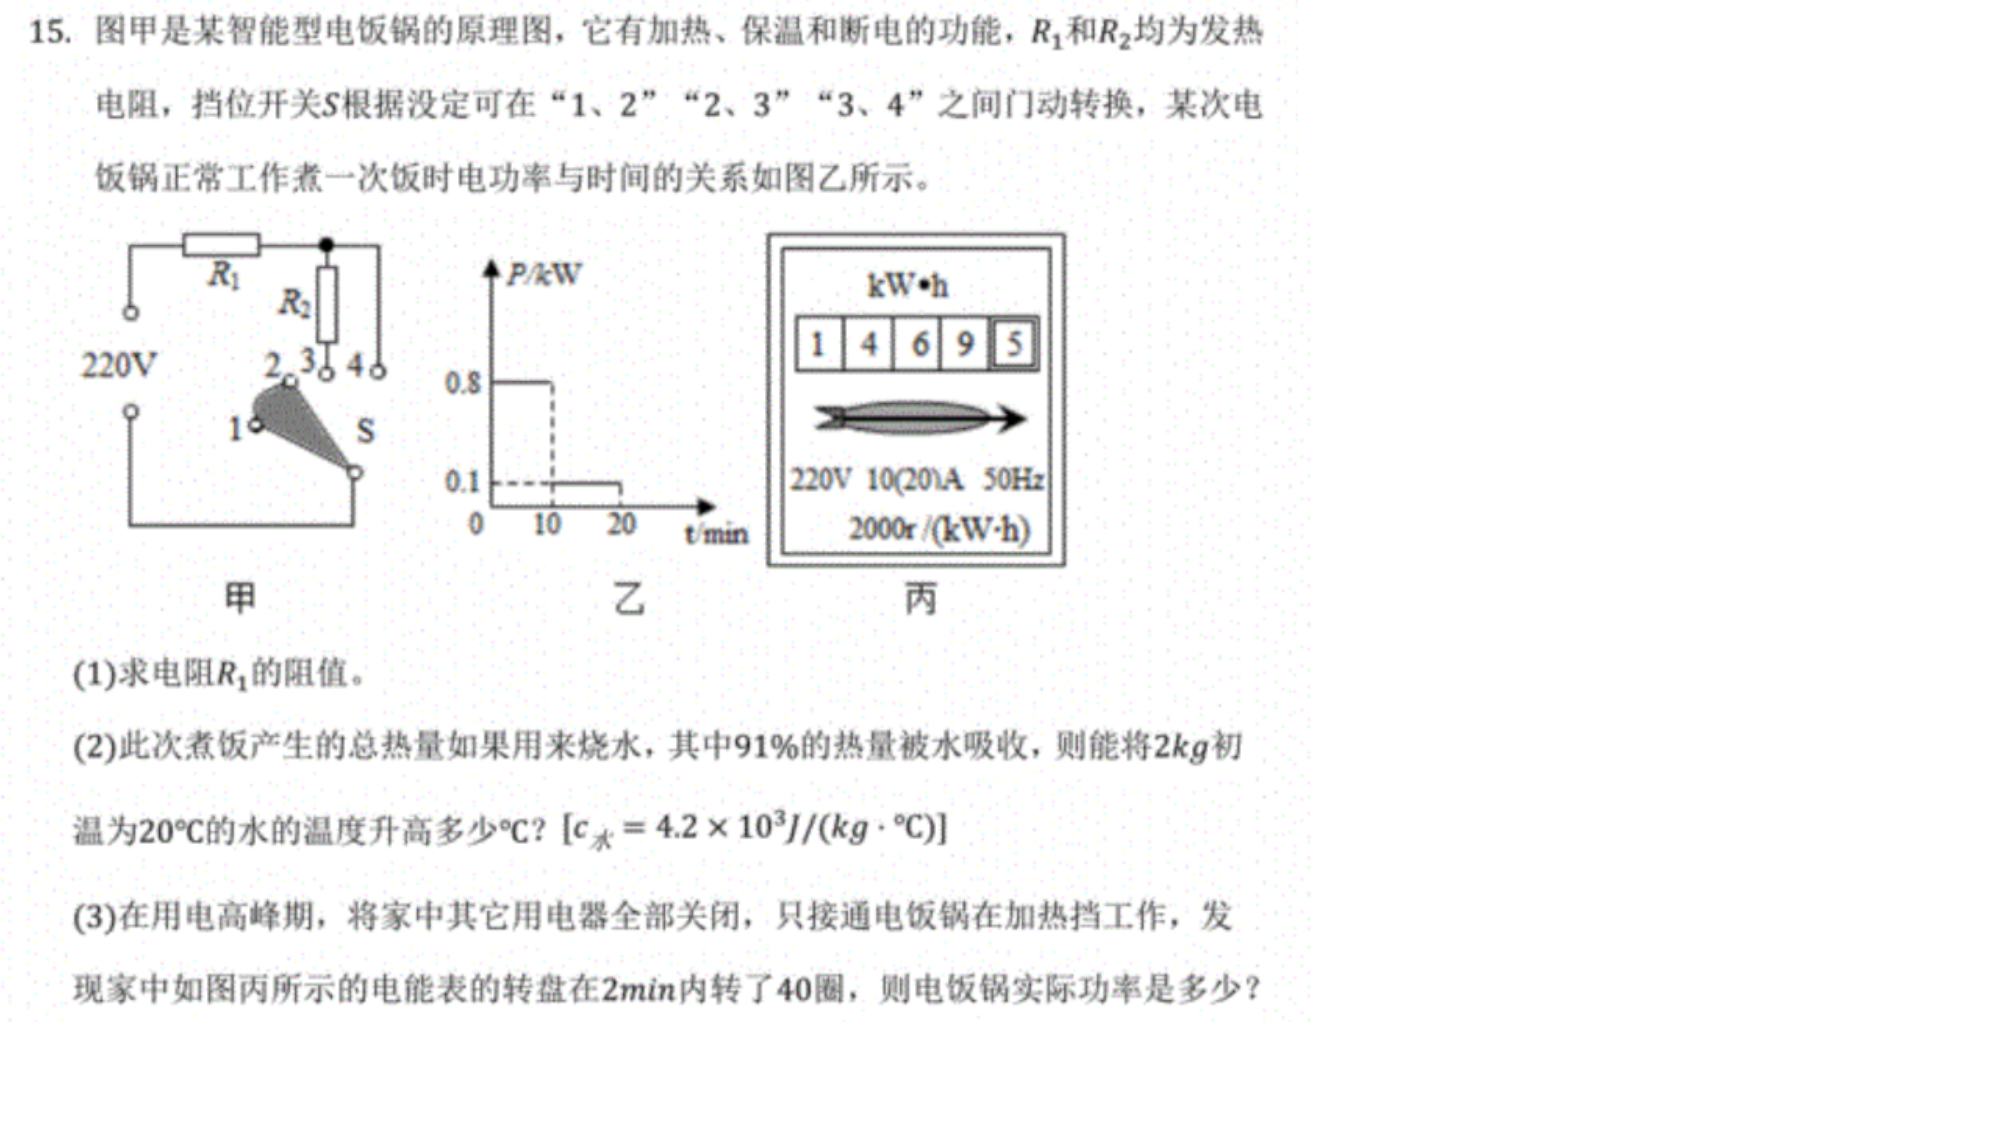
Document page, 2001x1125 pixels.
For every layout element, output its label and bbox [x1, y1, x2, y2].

picture [0, 0, 1319, 1022]
